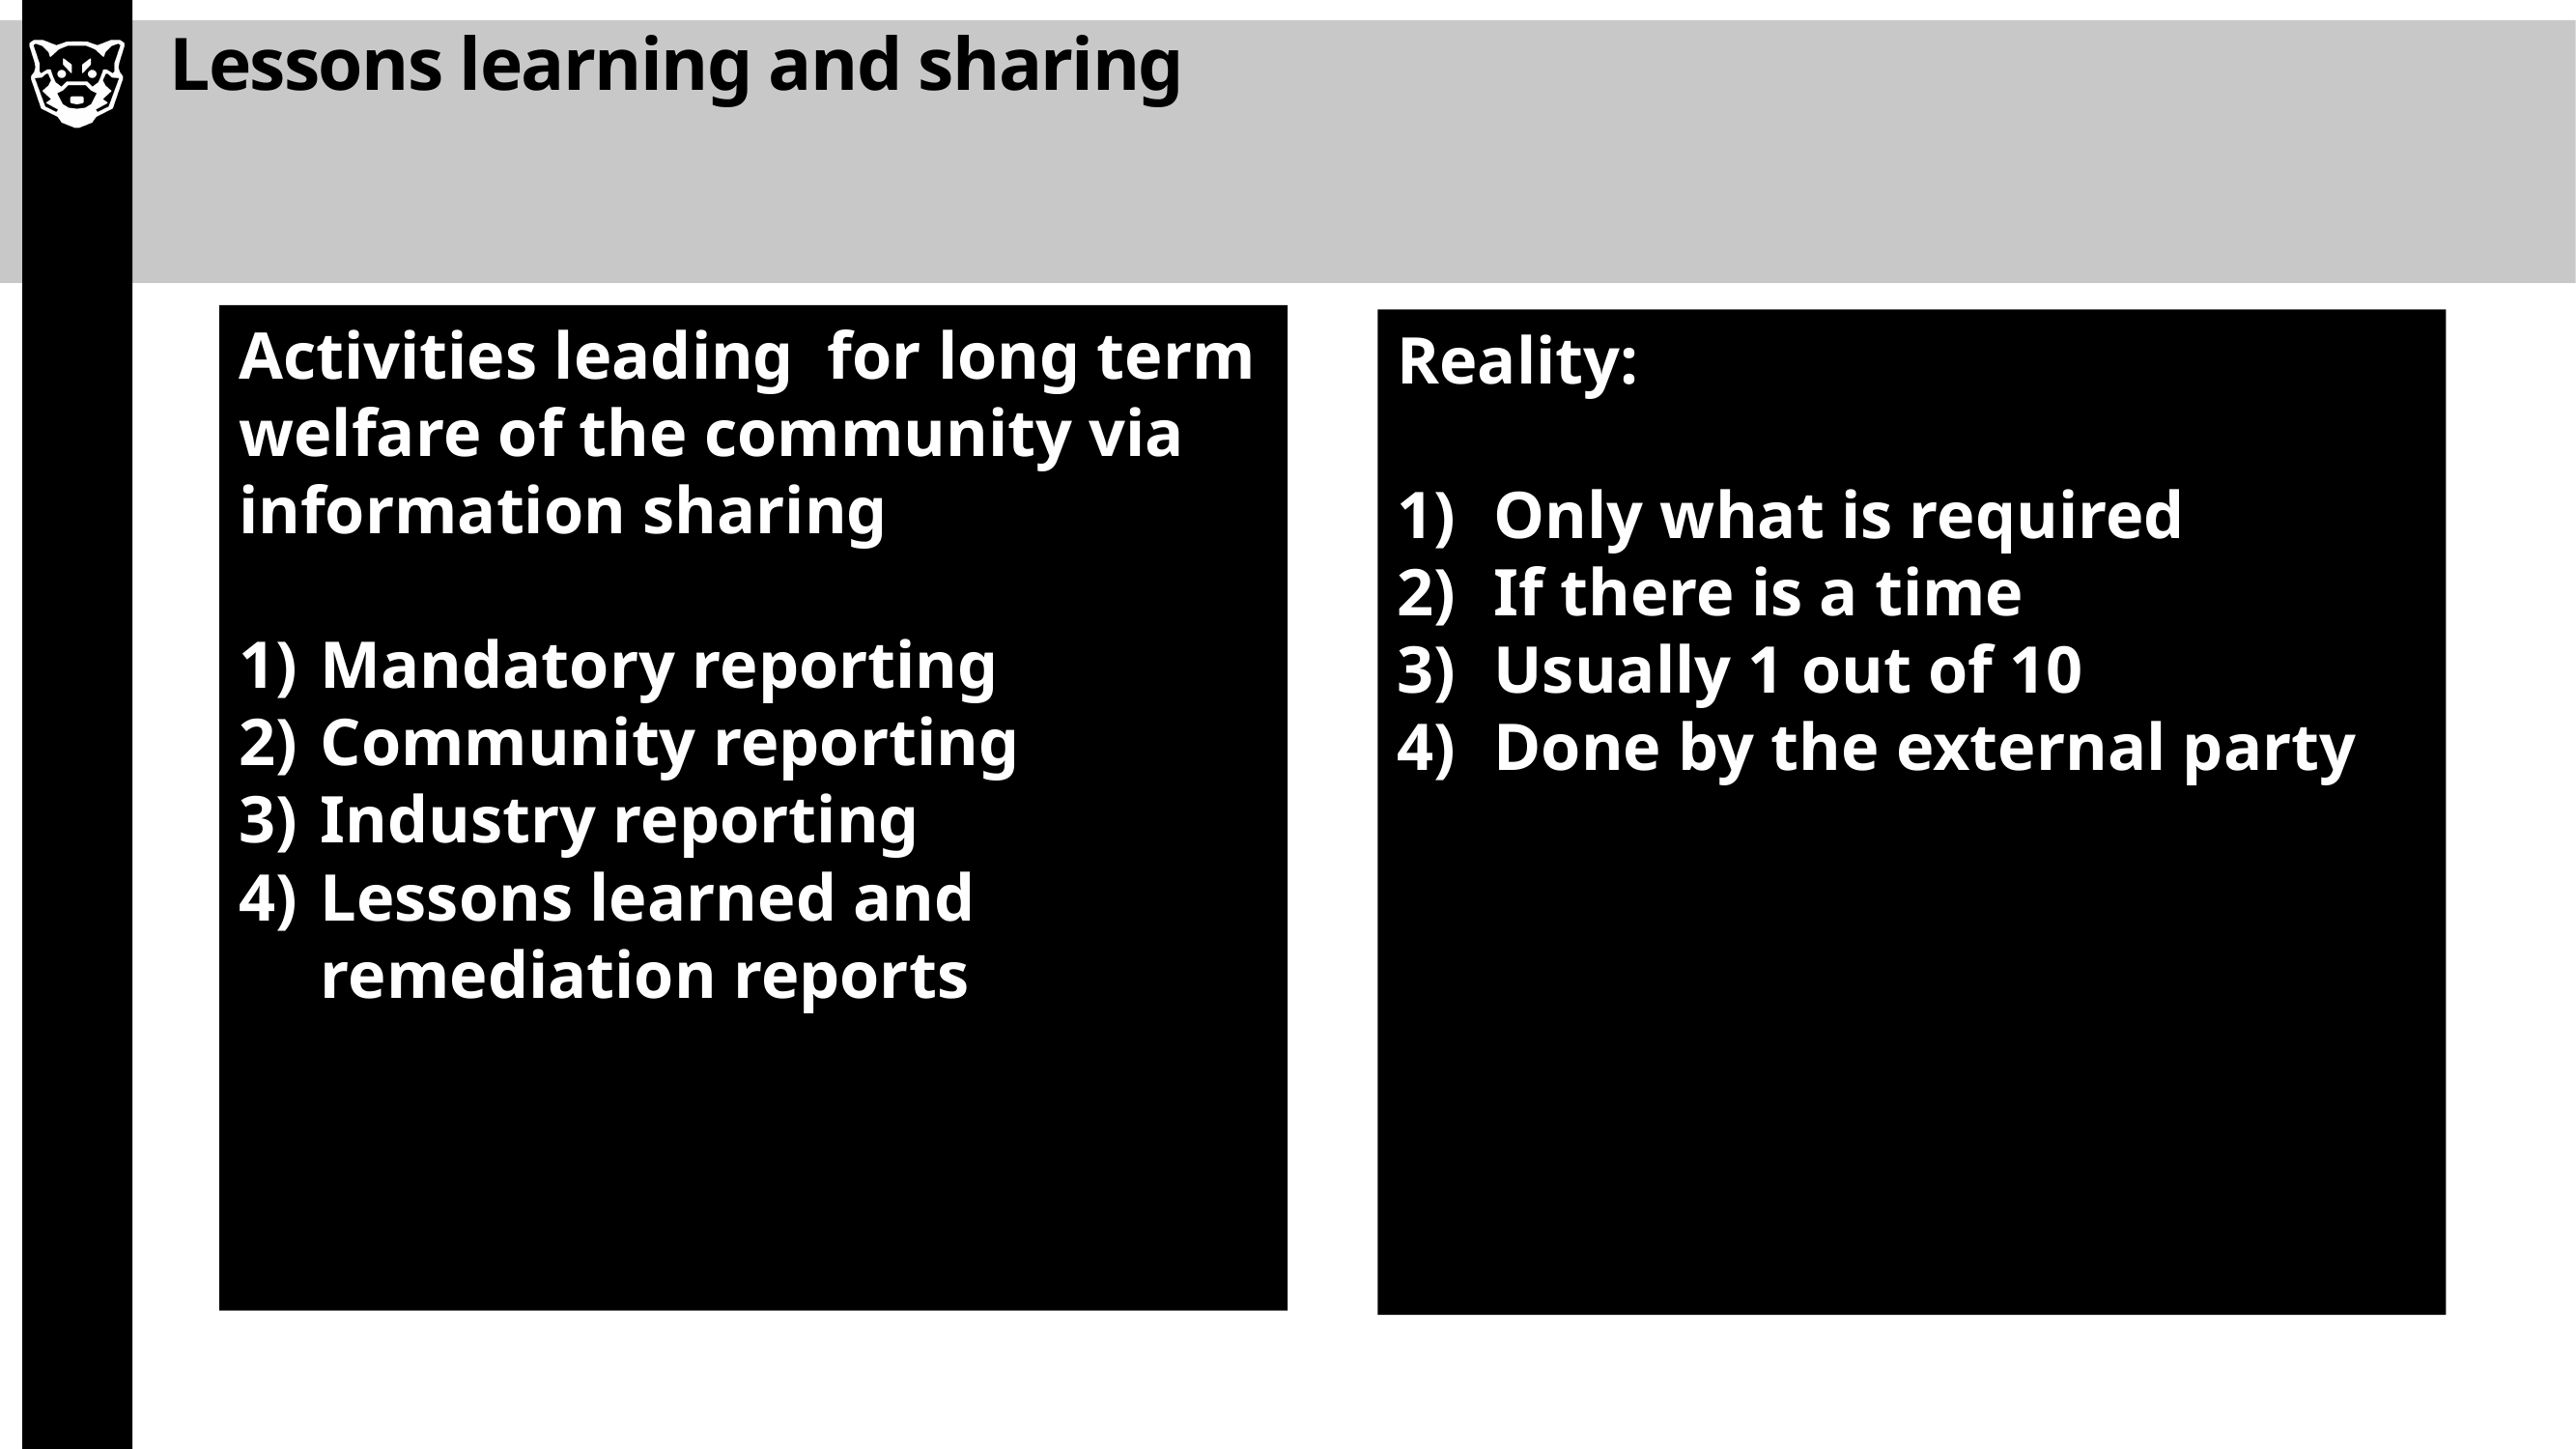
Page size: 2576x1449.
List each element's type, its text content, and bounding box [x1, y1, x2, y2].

picture [28, 38, 127, 129]
text_box Reality: Only what is required If there is a time Usually 1 out of 10 Done by the external party [1377, 309, 2447, 1316]
text_box Activities leading for long term welfare of the community via information sharing Mandatory reporting Community reporting Industry reporting Lessons learned and remediation reports [219, 304, 1288, 1311]
title Lessons learning and sharing [155, 19, 2447, 283]
